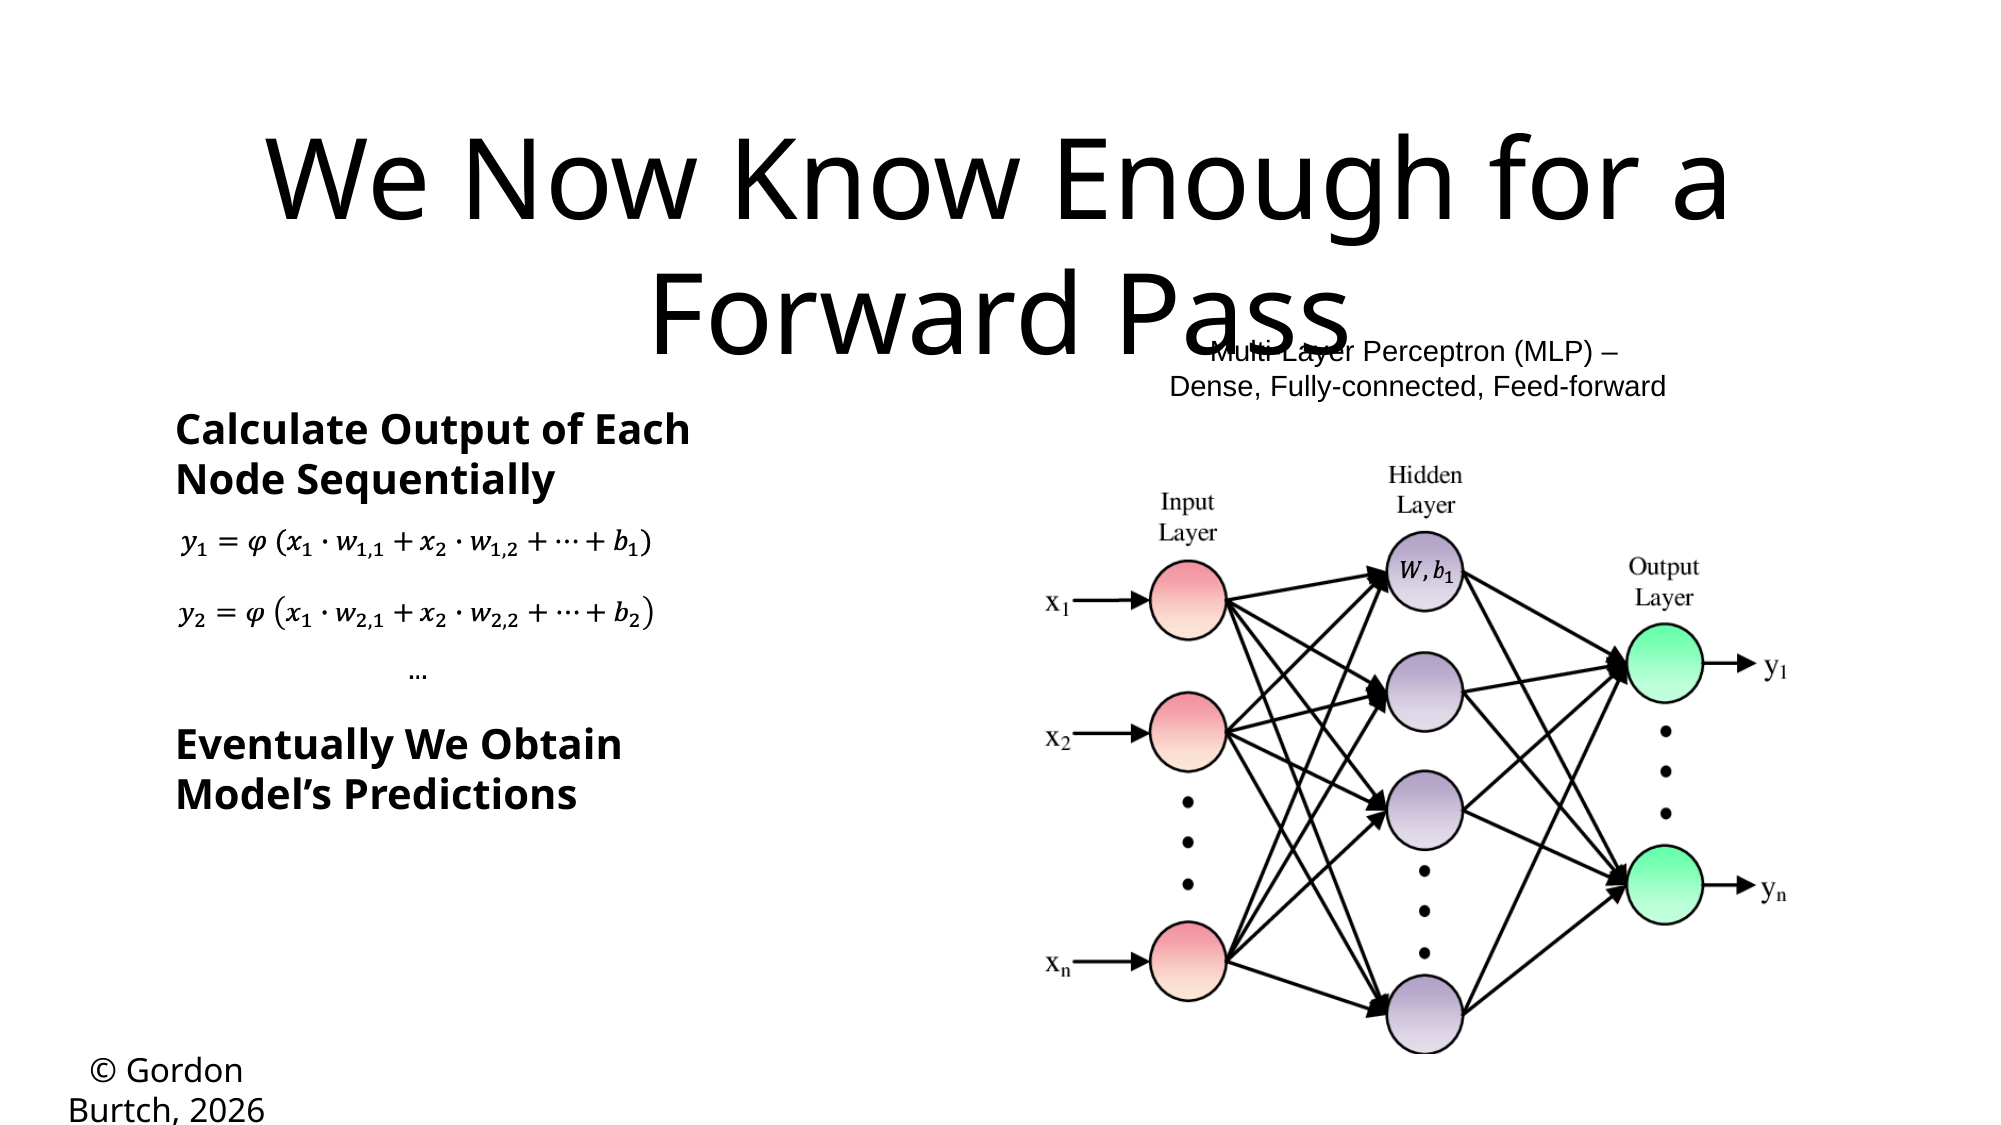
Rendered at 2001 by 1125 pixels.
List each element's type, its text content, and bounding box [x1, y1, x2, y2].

text_box Eventually We Obtain Model’s Predictions [159, 709, 795, 825]
text_box [99, 581, 734, 637]
picture [999, 461, 1818, 1054]
text_box Calculate Output of Each Node Sequentially [159, 395, 795, 511]
text_box [99, 645, 734, 697]
text_box We Now Know Enough for a Forward Pass [213, 99, 1786, 385]
text_box Multi-Layer Perceptron (MLP) – Dense, Fully-connected, Feed-forward [1138, 324, 1699, 410]
text_box [99, 515, 734, 568]
